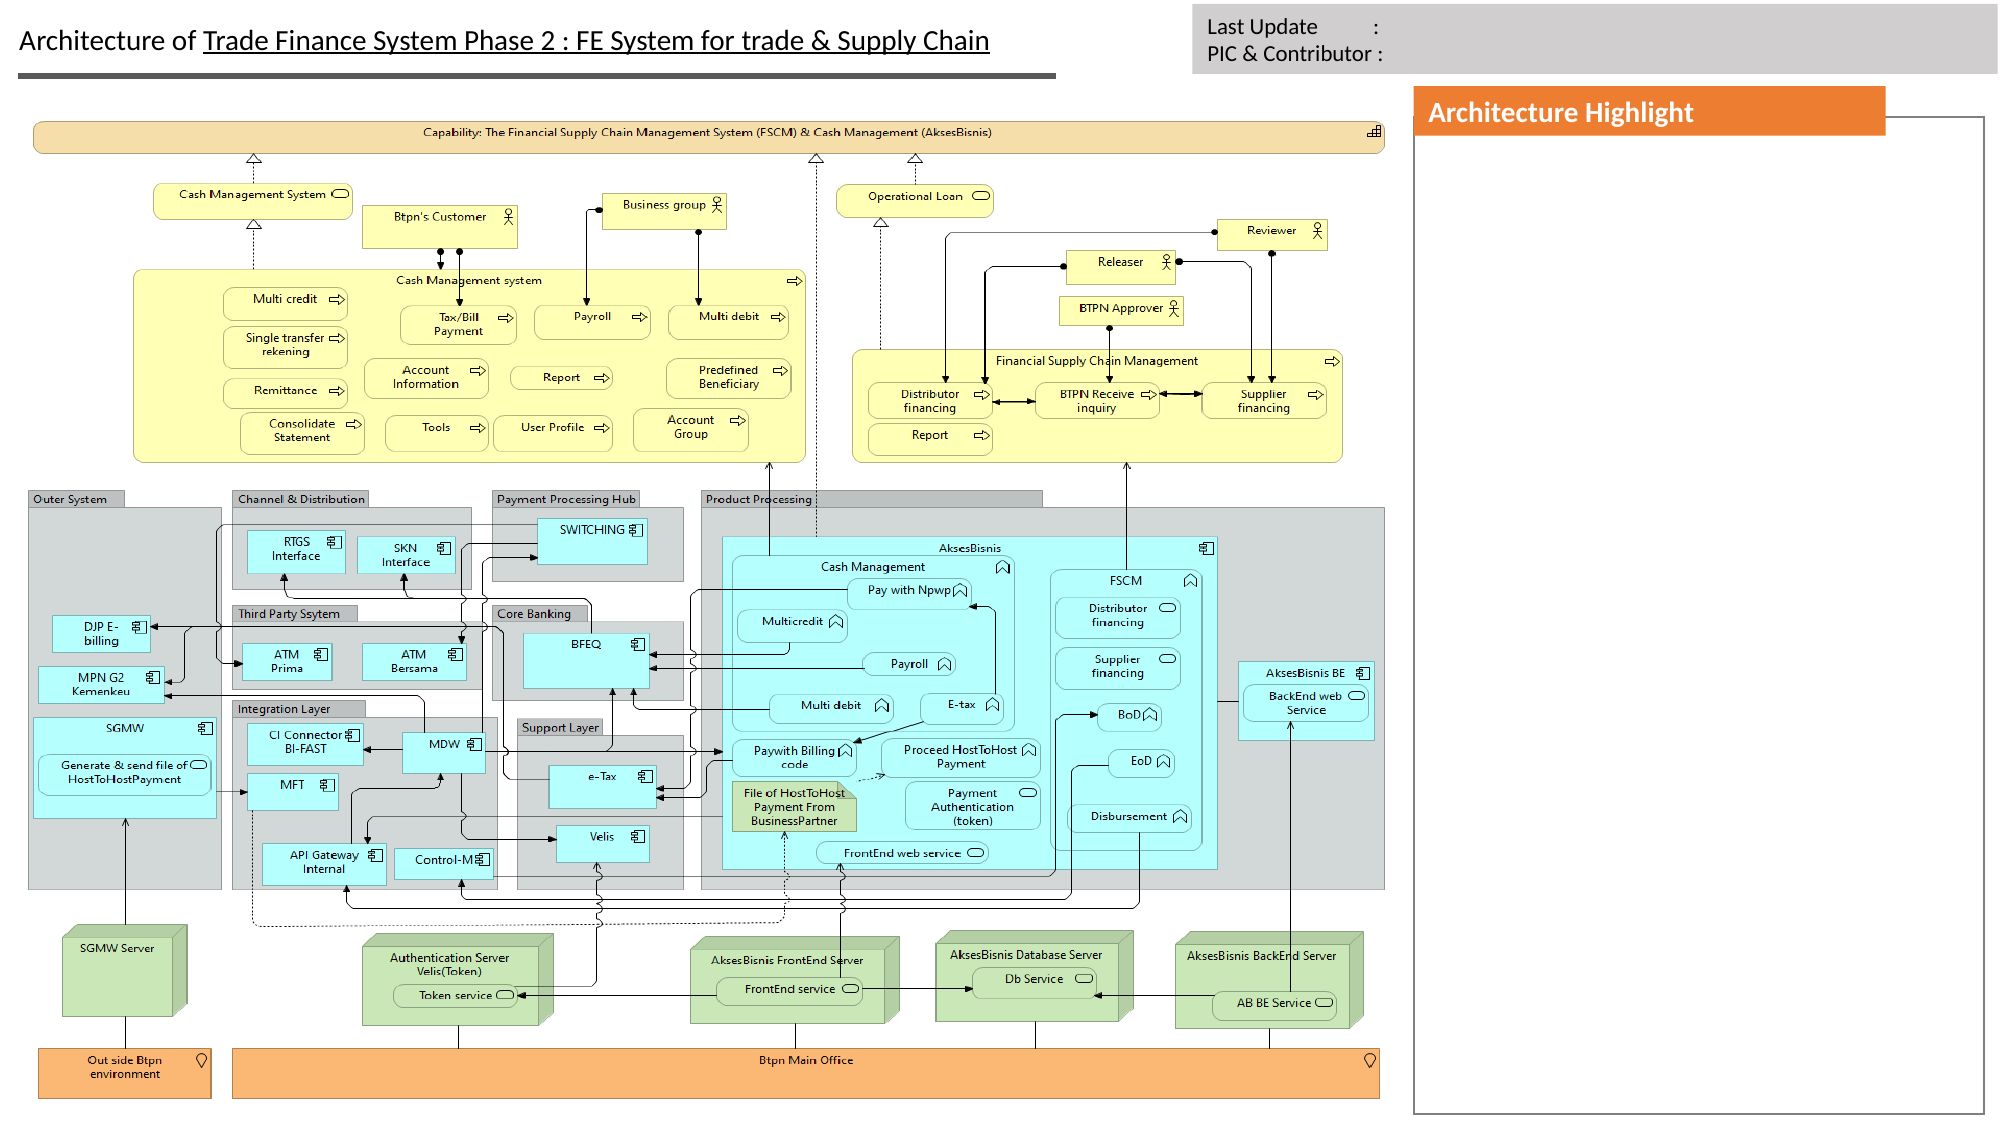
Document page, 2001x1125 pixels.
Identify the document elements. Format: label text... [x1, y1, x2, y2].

text_box Architecture Highlight [1413, 86, 1886, 136]
text_box [1413, 116, 1985, 1115]
text_box Last Update : PIC & Contributor : [1192, 3, 1998, 74]
picture [18, 111, 1396, 1109]
text_box Architecture of Trade Finance System Phase 2 : FE System for trade & Supply Chain [4, 13, 1161, 99]
